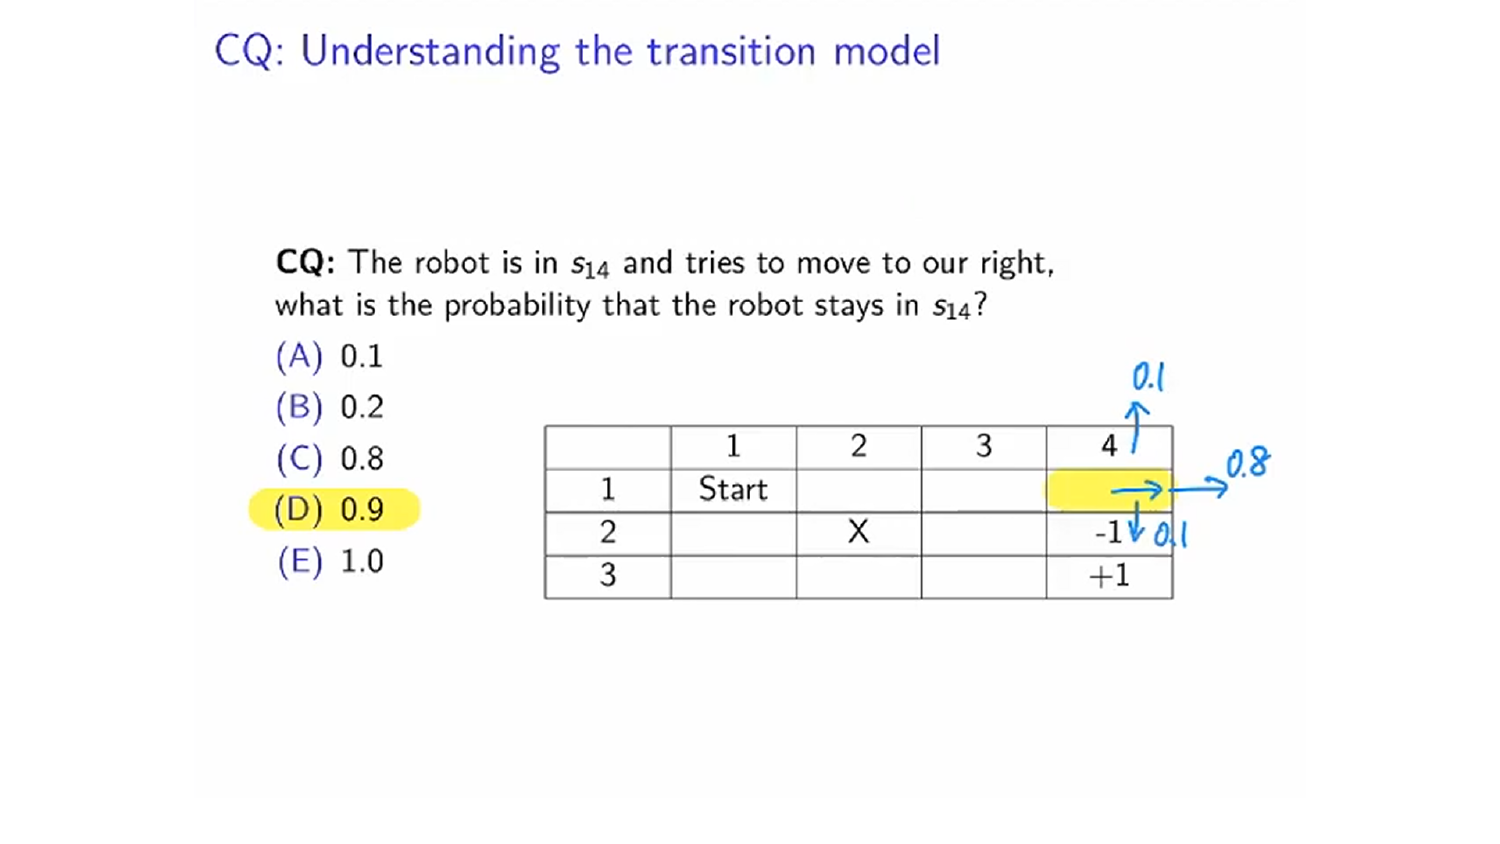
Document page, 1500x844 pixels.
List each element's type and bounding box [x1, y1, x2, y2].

text_box [0, 0, 1500, 844]
